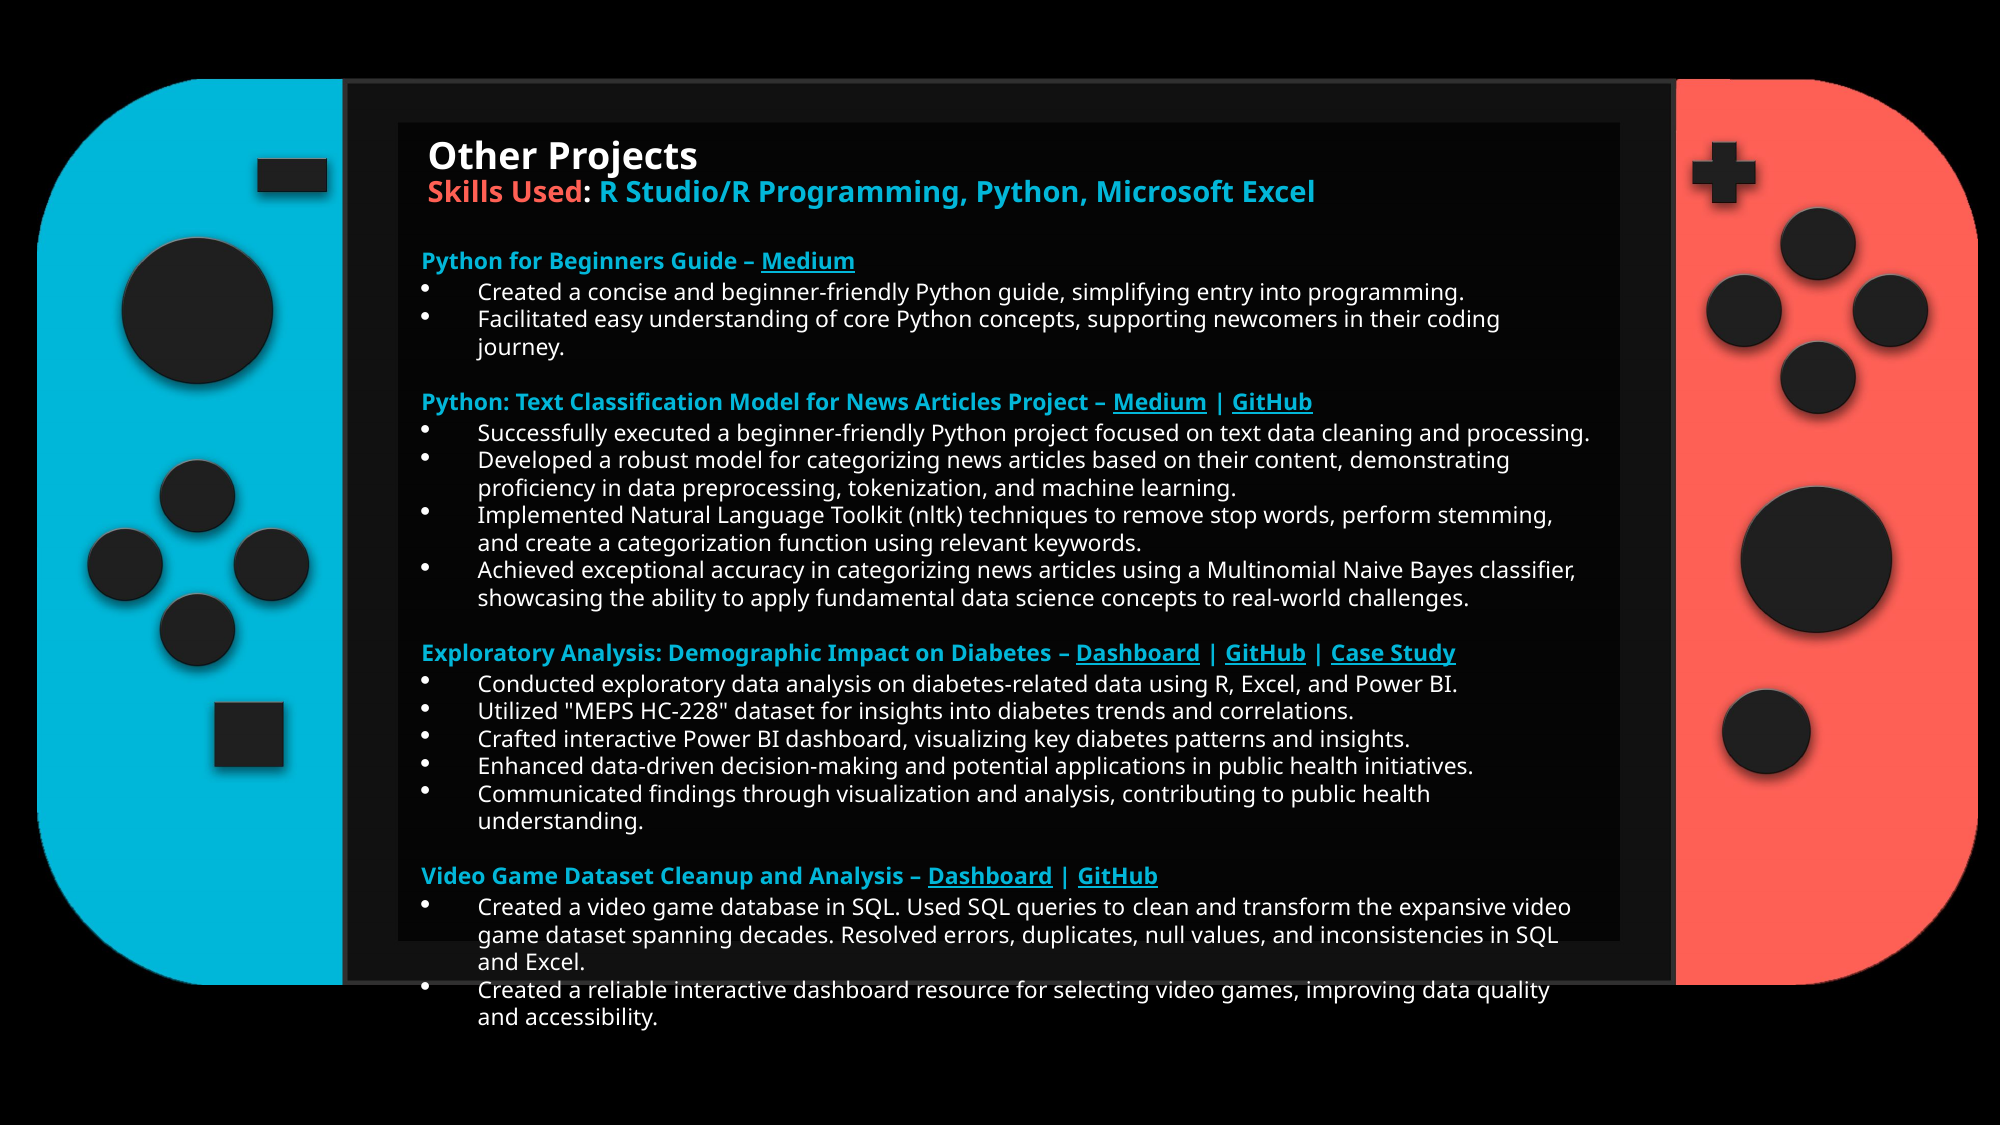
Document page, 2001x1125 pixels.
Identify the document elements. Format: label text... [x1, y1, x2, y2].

picture [36, 78, 1978, 985]
title Other Projects Skills Used: R Studio/R Programming, Python, Microsoft Excel [208, 48, 2000, 297]
text_box Python for Beginners Guide – Medium Created a concise and beginner-friendly Python guide, simplifying entry into programming. Facilitated easy understanding of core Python concepts, supporting newcomers in their coding journey. Python: Text Classification Model for News Articles Project – Medium | GitHub Successfully executed a beginner-friendly Python project focused on text data cleaning and processing. Developed a robust model for categorizing news articles based on their content, demonstrating proficiency in data preprocessing, tokenization, and machine learning. Implemented Natural Language Toolkit (nltk) techniques to remove stop words, perform stemming, and create a categorization function using relevant keywords. Achieved exceptional accuracy in categorizing news articles using a Multinomial Naive Bayes classifier, showcasing the ability to apply fundamental data science concepts to real-world challenges. Exploratory Analysis: Demographic Impact on Diabetes – Dashboard | GitHub | Case Study Conducted exploratory data analysis on diabetes-related data using R, Excel, and Power BI. Utilized "MEPS HC-228" dataset for insights into diabetes trends and correlations. Crafted interactive Power BI dashboard, visualizing key diabetes patterns and insights. Enhanced data-driven decision-making and potential applications in public health initiatives. Communicated findings through visualization and analysis, contributing to public health understanding. Video Game Dataset Cleanup and Analysis – Dashboard | GitHub Created a video game database in SQL. Used SQL queries to clean and transform the expansive video game dataset spanning decades. Resolved errors, duplicates, null values, and inconsistencies in SQL and Excel. Created a reliable interactive dashboard resource for selecting video games, improving data quality and accessibility. [406, 985, 1609, 1038]
